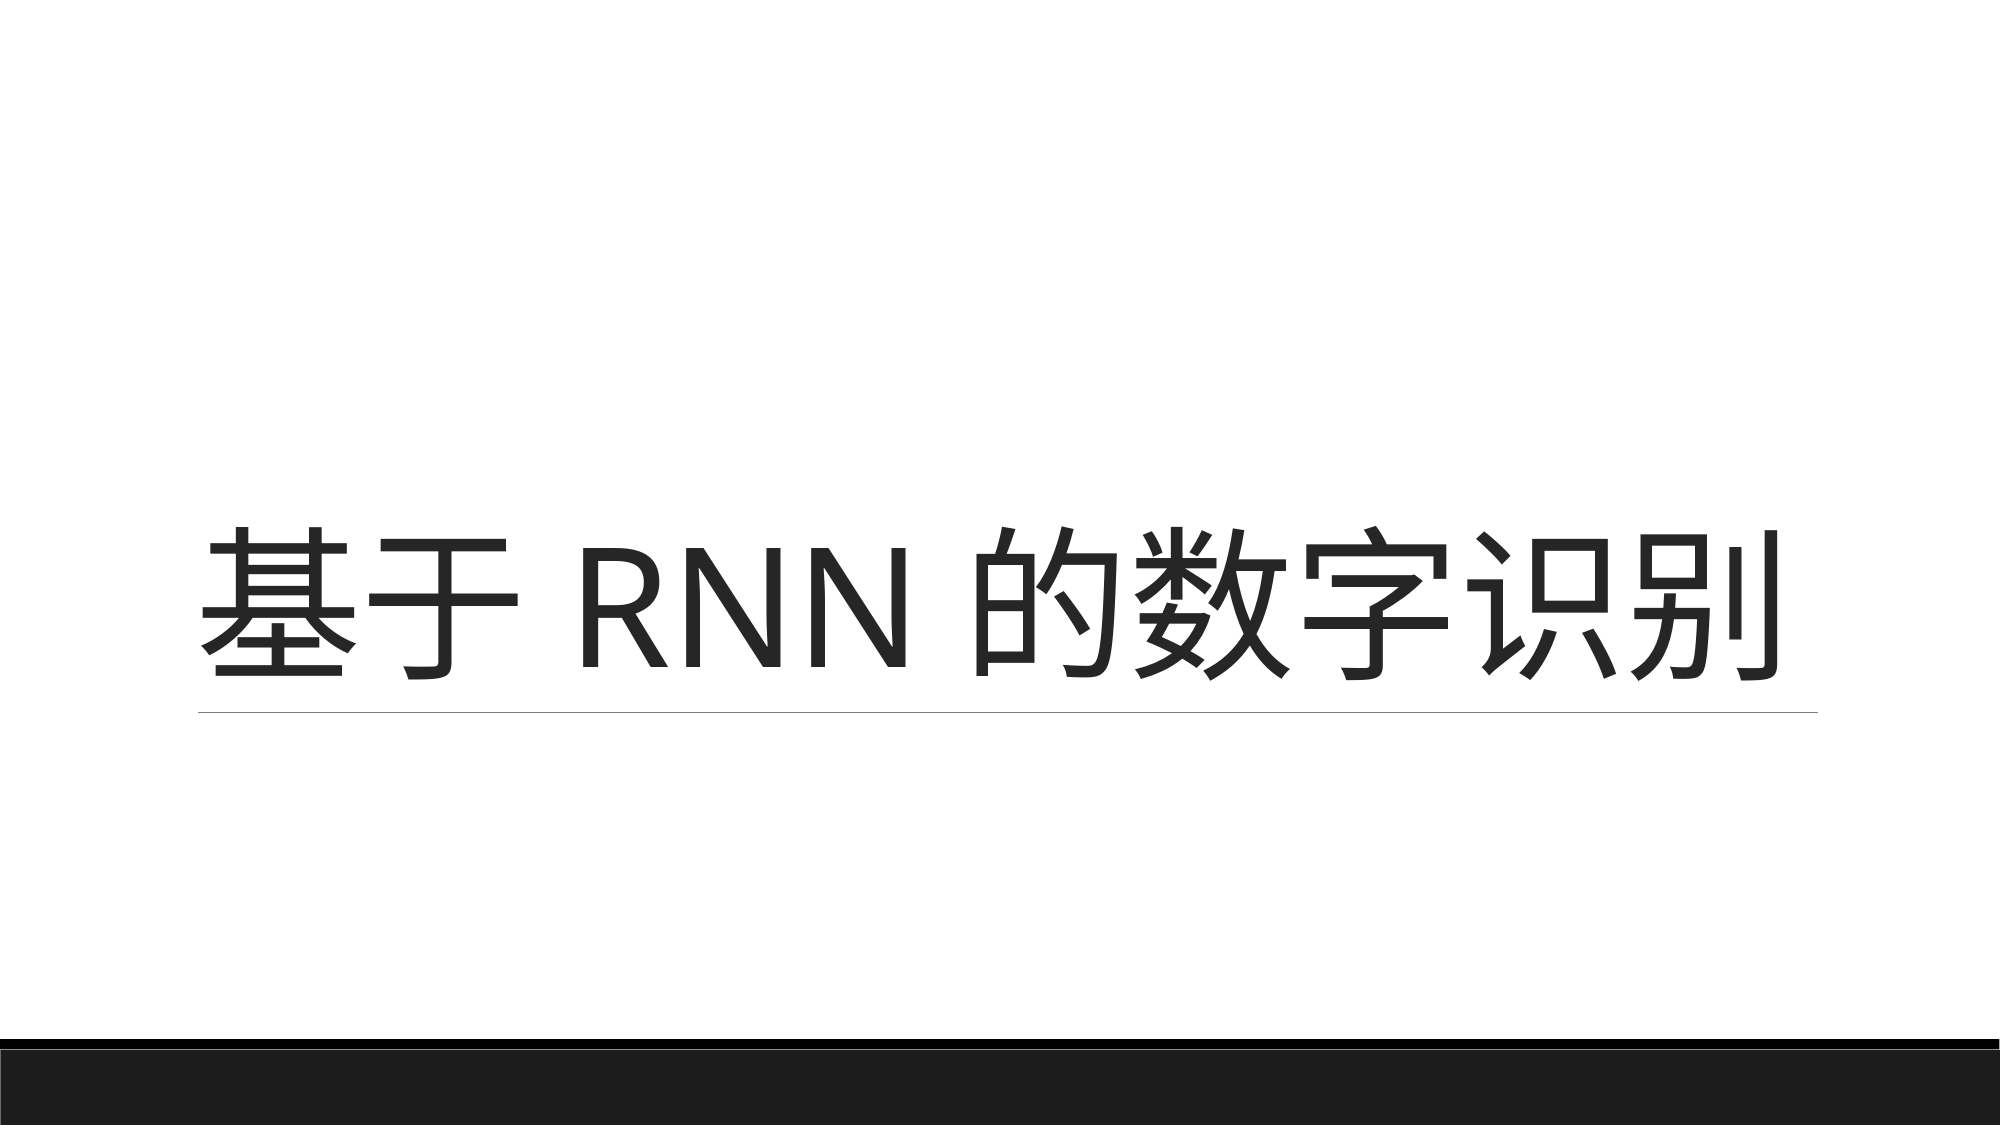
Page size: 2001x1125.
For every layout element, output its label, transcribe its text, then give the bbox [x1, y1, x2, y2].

title 基于RNN的数字识别 [180, 124, 1830, 710]
